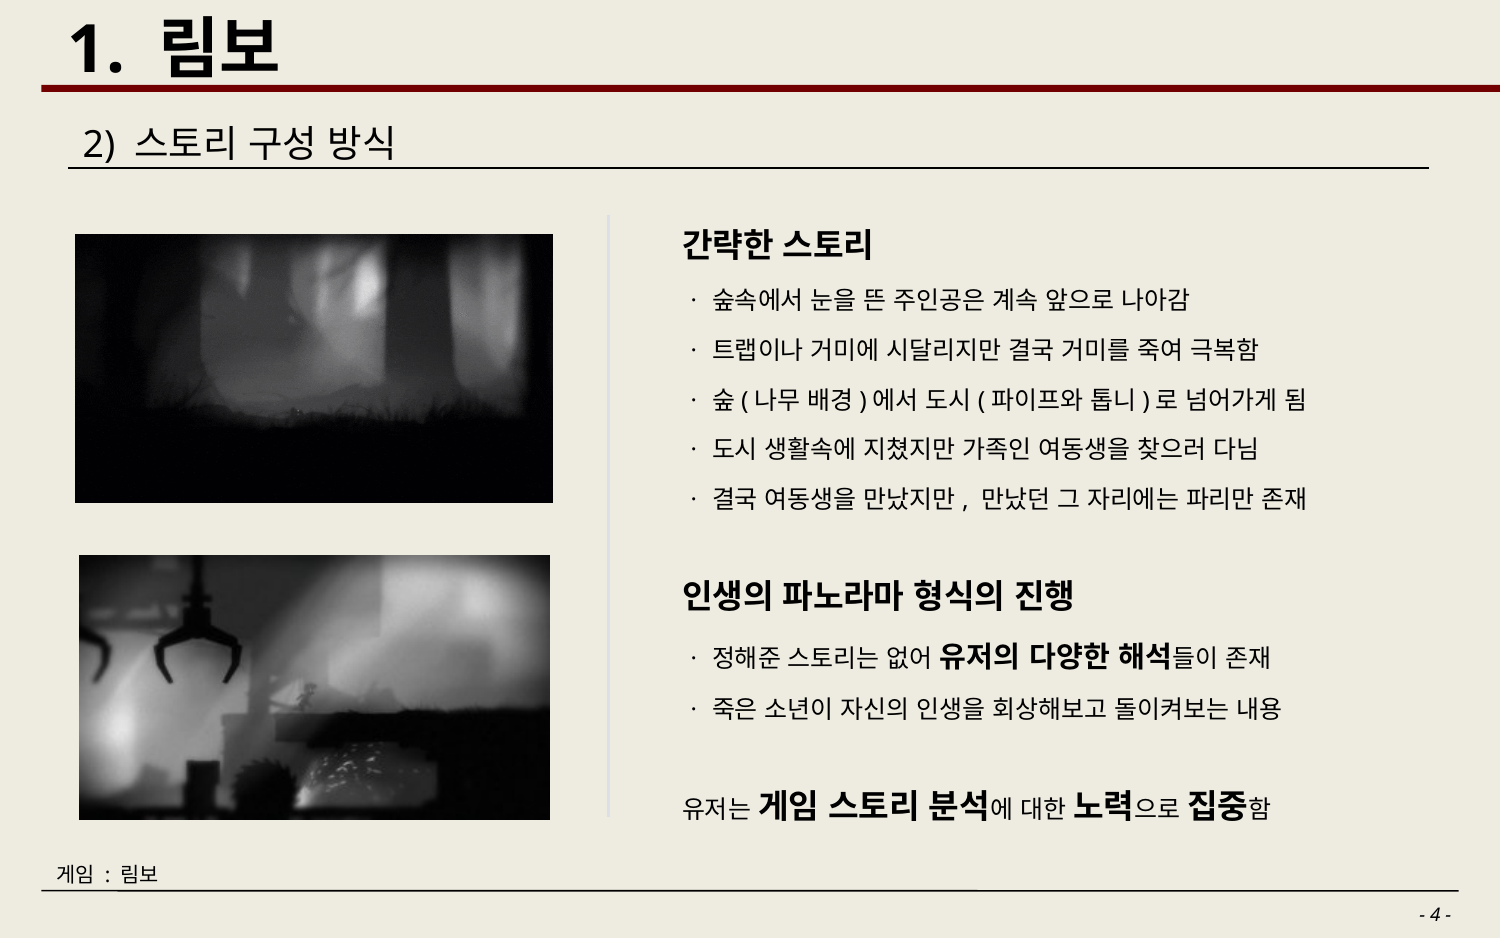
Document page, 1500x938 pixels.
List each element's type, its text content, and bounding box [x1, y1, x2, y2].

list 2) 스토리 구성 방식 [68, 114, 1452, 170]
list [74, 233, 553, 503]
list 간략한 스토리 ㆍ 숲속에서 눈을 뜬 주인공은 계속 앞으로 나아감 ㆍ 트랩이나 거미에 시달리지만 결국 거미를 죽여 극복함 ㆍ 숲(나무 배경)에서 도시(파이프와 톱니)로 넘어가게 됨 ㆍ 도시 생활속에 지쳤지만 가족인 여동생을 찾으러 다님 ㆍ 결국 여동생을 만났지만, 만났던 그 자리에는 파리만 존재 인생의 파노라마 형식의 진행 ㆍ 정해준 스토리는 없어 유저의 다양한 해석들이 존재 ㆍ 죽은 소년이 자신의 인생을 회상해보고 돌이켜보는 내용 유저는 게임 스토리 분석에 대한 노력으로 집중함 [667, 197, 1430, 803]
list 게임 : 림보 [41, 852, 1440, 896]
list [79, 554, 550, 820]
title 1. 림보 [53, 0, 1414, 91]
